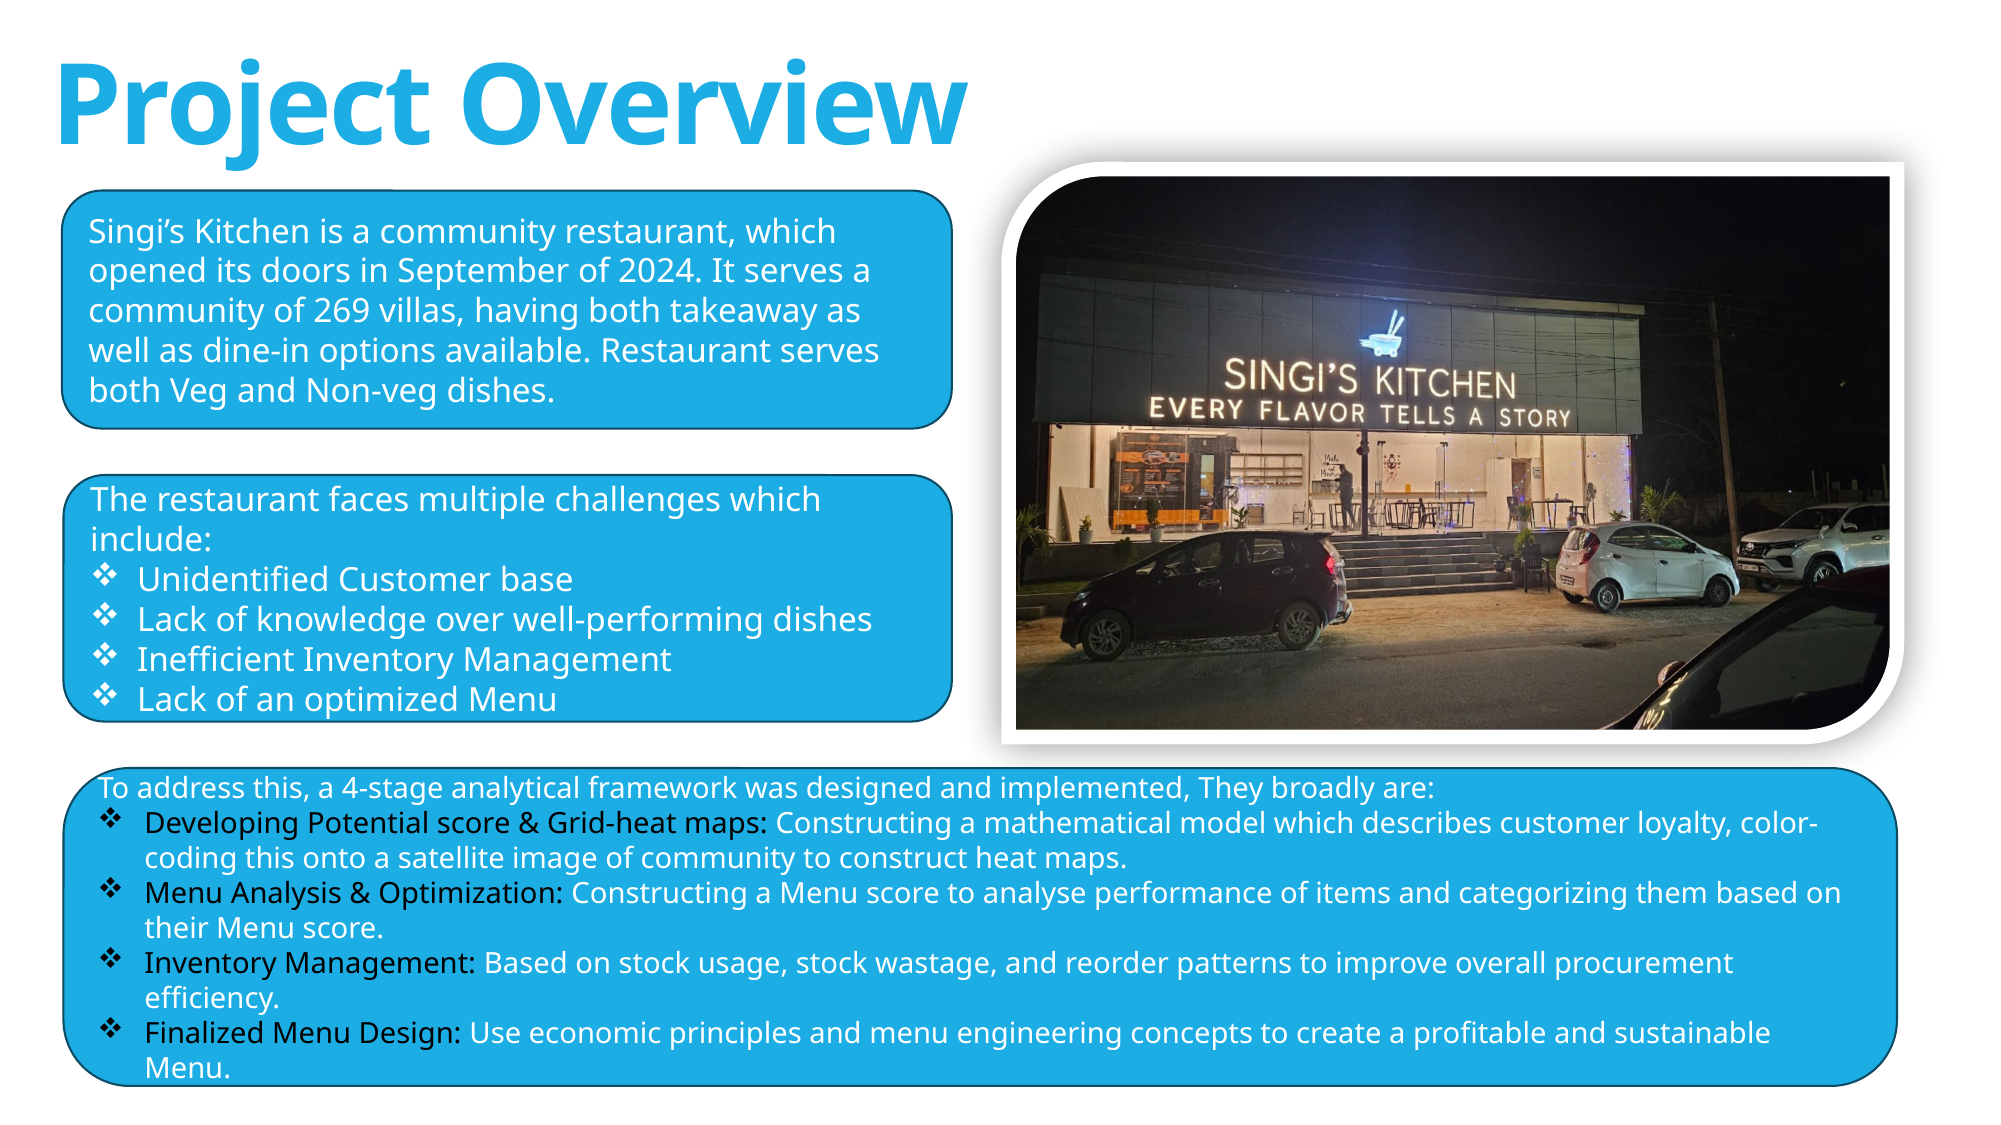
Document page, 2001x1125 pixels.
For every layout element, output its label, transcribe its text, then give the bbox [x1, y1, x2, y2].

title Project Overview [36, 39, 1550, 182]
text_box Singi’s Kitchen is a community restaurant, which opened its doors in September of 2024. It serves a community of 269 villas, having both takeaway as well as dine-in options available. Restaurant serves both Veg and Non-veg dishes. [60, 189, 953, 430]
text_box To address this, a 4-stage analytical framework was designed and implemented, They broadly are: Developing Potential score & Grid-heat maps: Constructing a mathematical model which describes customer loyalty, color-coding this onto a satellite image of community to construct heat maps. Menu Analysis & Optimization: Constructing a Menu score to analyse performance of items and categorizing them based on their Menu score. Inventory Management: Based on stock usage, stock wastage, and reorder patterns to improve overall procurement efficiency. Finalized Menu Design: Use economic principles and menu engineering concepts to create a profitable and sustainable Menu. [62, 766, 1899, 1087]
text_box The restaurant faces multiple challenges which include: Unidentified Customer base Lack of knowledge over well-performing dishes Inefficient Inventory Management Lack of an optimized Menu [62, 473, 953, 723]
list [1008, 168, 1898, 738]
